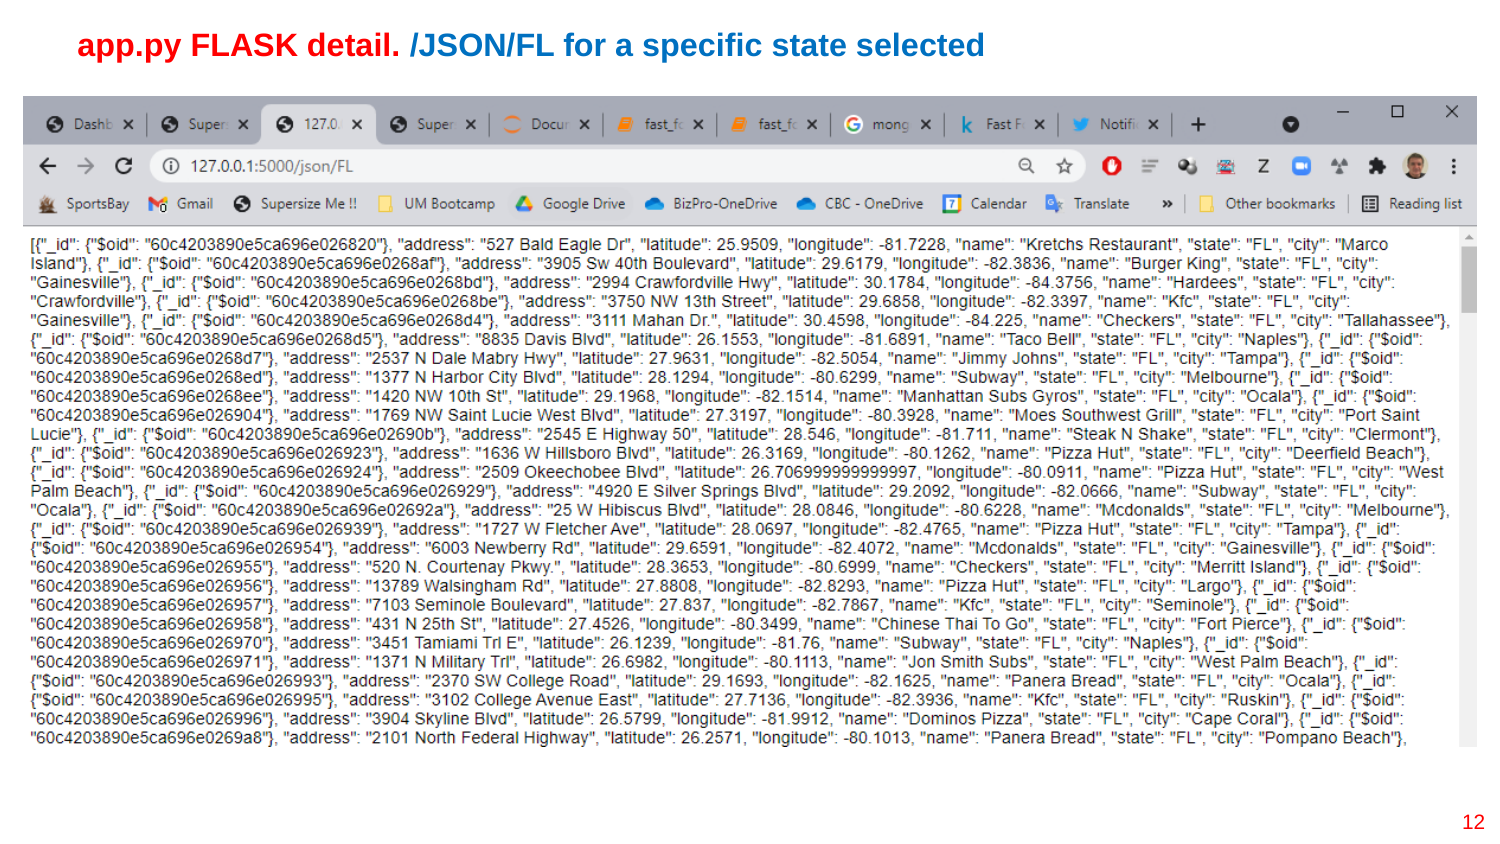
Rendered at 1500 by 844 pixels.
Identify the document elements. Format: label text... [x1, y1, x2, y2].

title app.py FLASK detail. /JSON/FL for a specific state selected [62, 16, 1410, 71]
slide_number 12 [1149, 798, 1500, 844]
picture [22, 96, 1478, 748]
